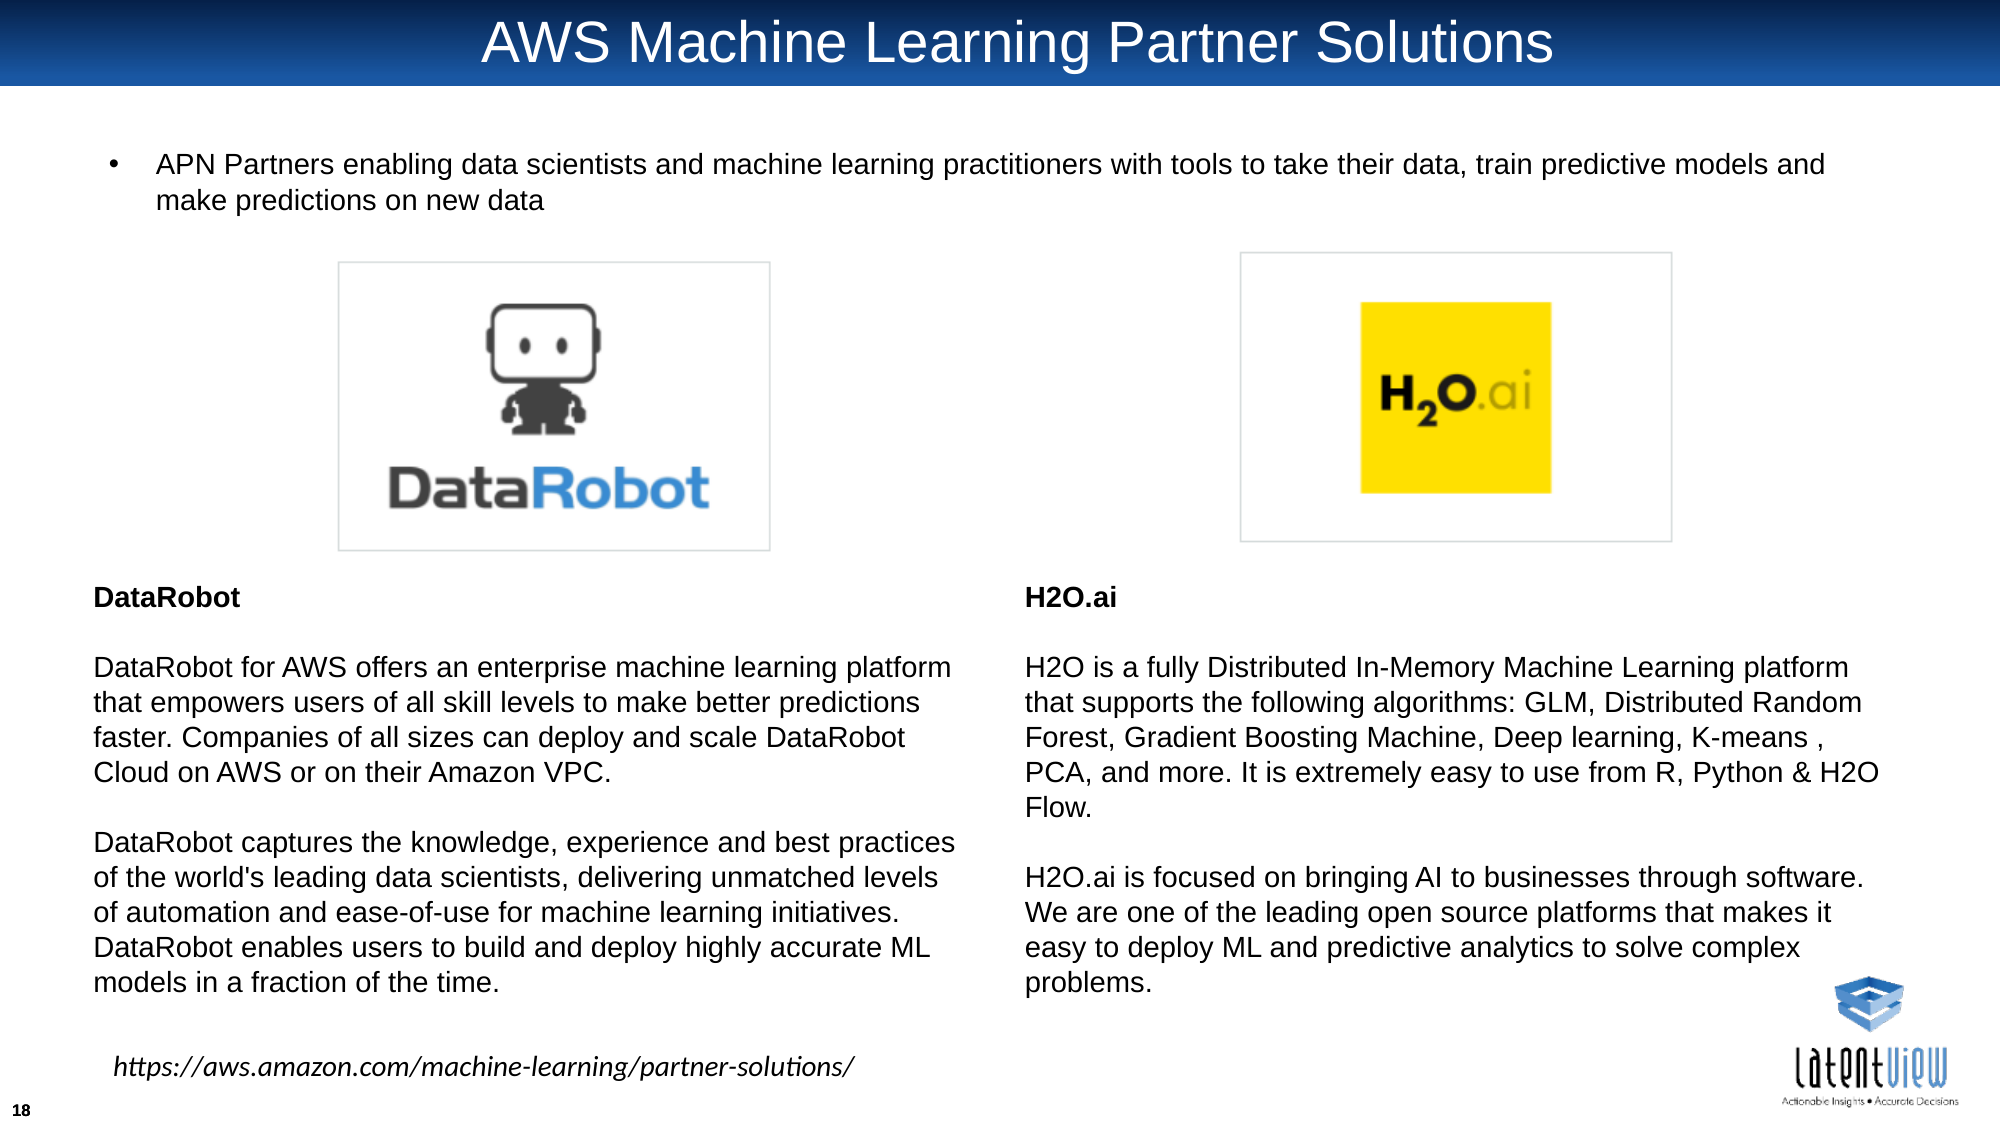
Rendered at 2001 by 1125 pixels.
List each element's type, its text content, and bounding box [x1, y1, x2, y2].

picture [1226, 238, 1690, 563]
text_box DataRobot DataRobot for AWS offers an enterprise machine learning platform that empowers users of all skill levels to make better predictions faster. Companies of all sizes can deploy and scale DataRobot Cloud on AWS or on their Amazon VPC. DataRobot captures the knowledge, experience and best practices of the world's leading data scientists, delivering unmatched levels of automation and ease-of-use for machine learning initiatives. DataRobot enables users to build and deploy highly accurate ML models in a fraction of the time. [78, 571, 975, 1006]
text_box APN Partners enabling data scientists and machine learning practitioners with tools to take their data, train predictive models and make predictions on new data [93, 137, 1894, 410]
text_box H2O.ai H2O is a fully Distributed In-Memory Machine Learning platform that supports the following algorithms: GLM, Distributed Random Forest, Gradient Boosting Machine, Deep learning, K-means , PCA, and more. It is extremely easy to use from R, Python & H2O Flow. H2O.ai is focused on bringing AI to businesses through software. We are one of the leading open source platforms that makes it easy to deploy ML and predictive analytics to solve complex problems. [1010, 571, 1906, 1006]
title AWS Machine Learning Partner Solutions [98, 9, 1940, 77]
picture [1754, 959, 1988, 1125]
text_box https://aws.amazon.com/machine-learning/partner-solutions/ [98, 1040, 1690, 1091]
picture [324, 246, 785, 572]
